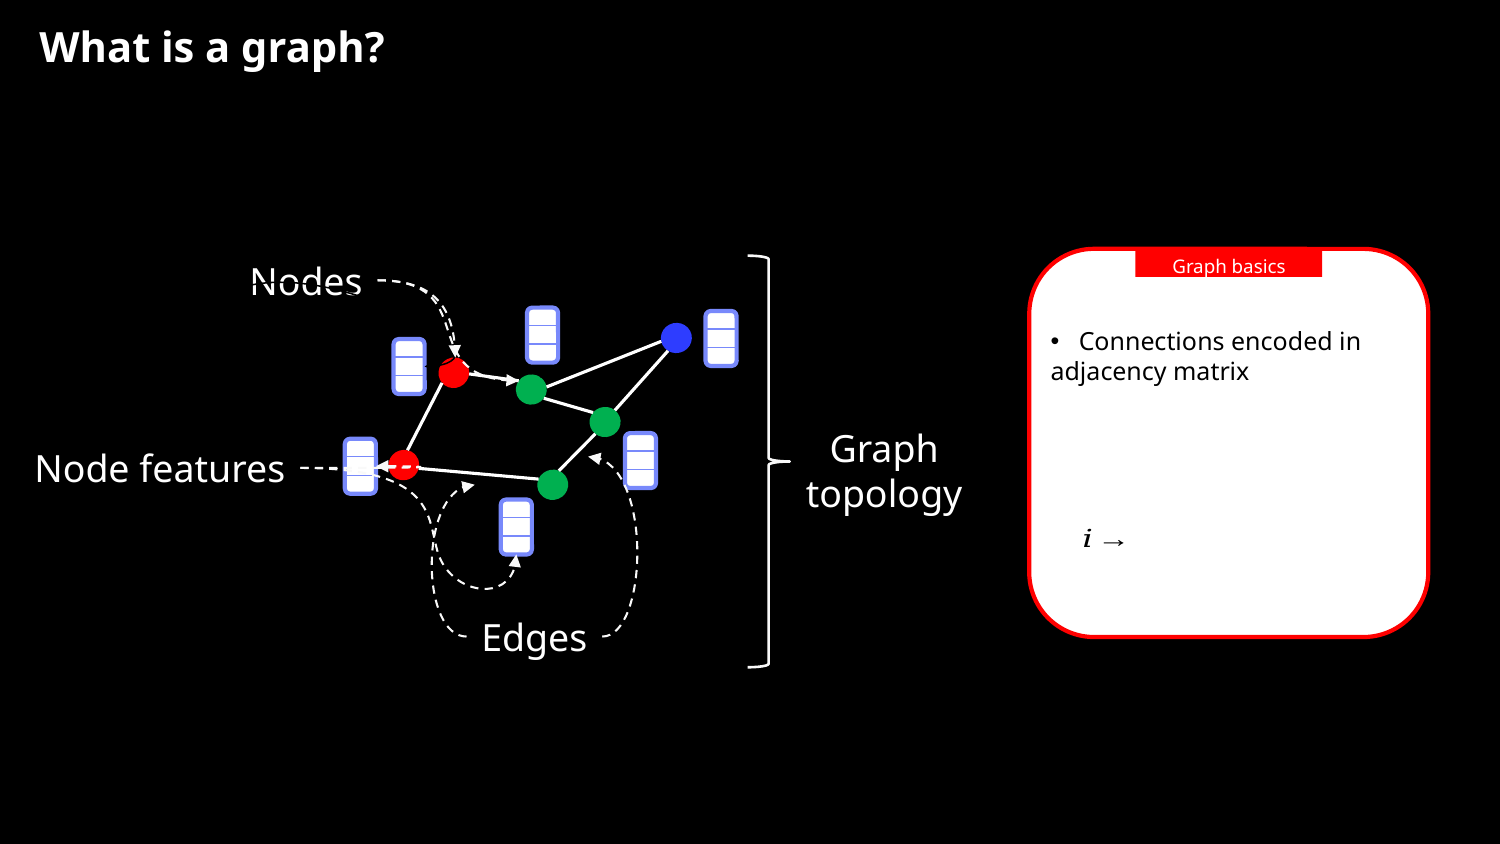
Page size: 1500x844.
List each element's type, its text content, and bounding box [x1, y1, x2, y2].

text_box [407, 388, 443, 451]
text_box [546, 341, 662, 388]
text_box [1029, 248, 1429, 638]
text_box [614, 350, 669, 411]
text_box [465, 484, 475, 638]
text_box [587, 456, 604, 638]
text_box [558, 433, 596, 471]
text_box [375, 280, 519, 382]
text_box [543, 397, 594, 413]
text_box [293, 468, 517, 555]
title What is a graph? [24, 18, 814, 98]
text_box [25, 250, 973, 668]
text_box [518, 468, 539, 480]
